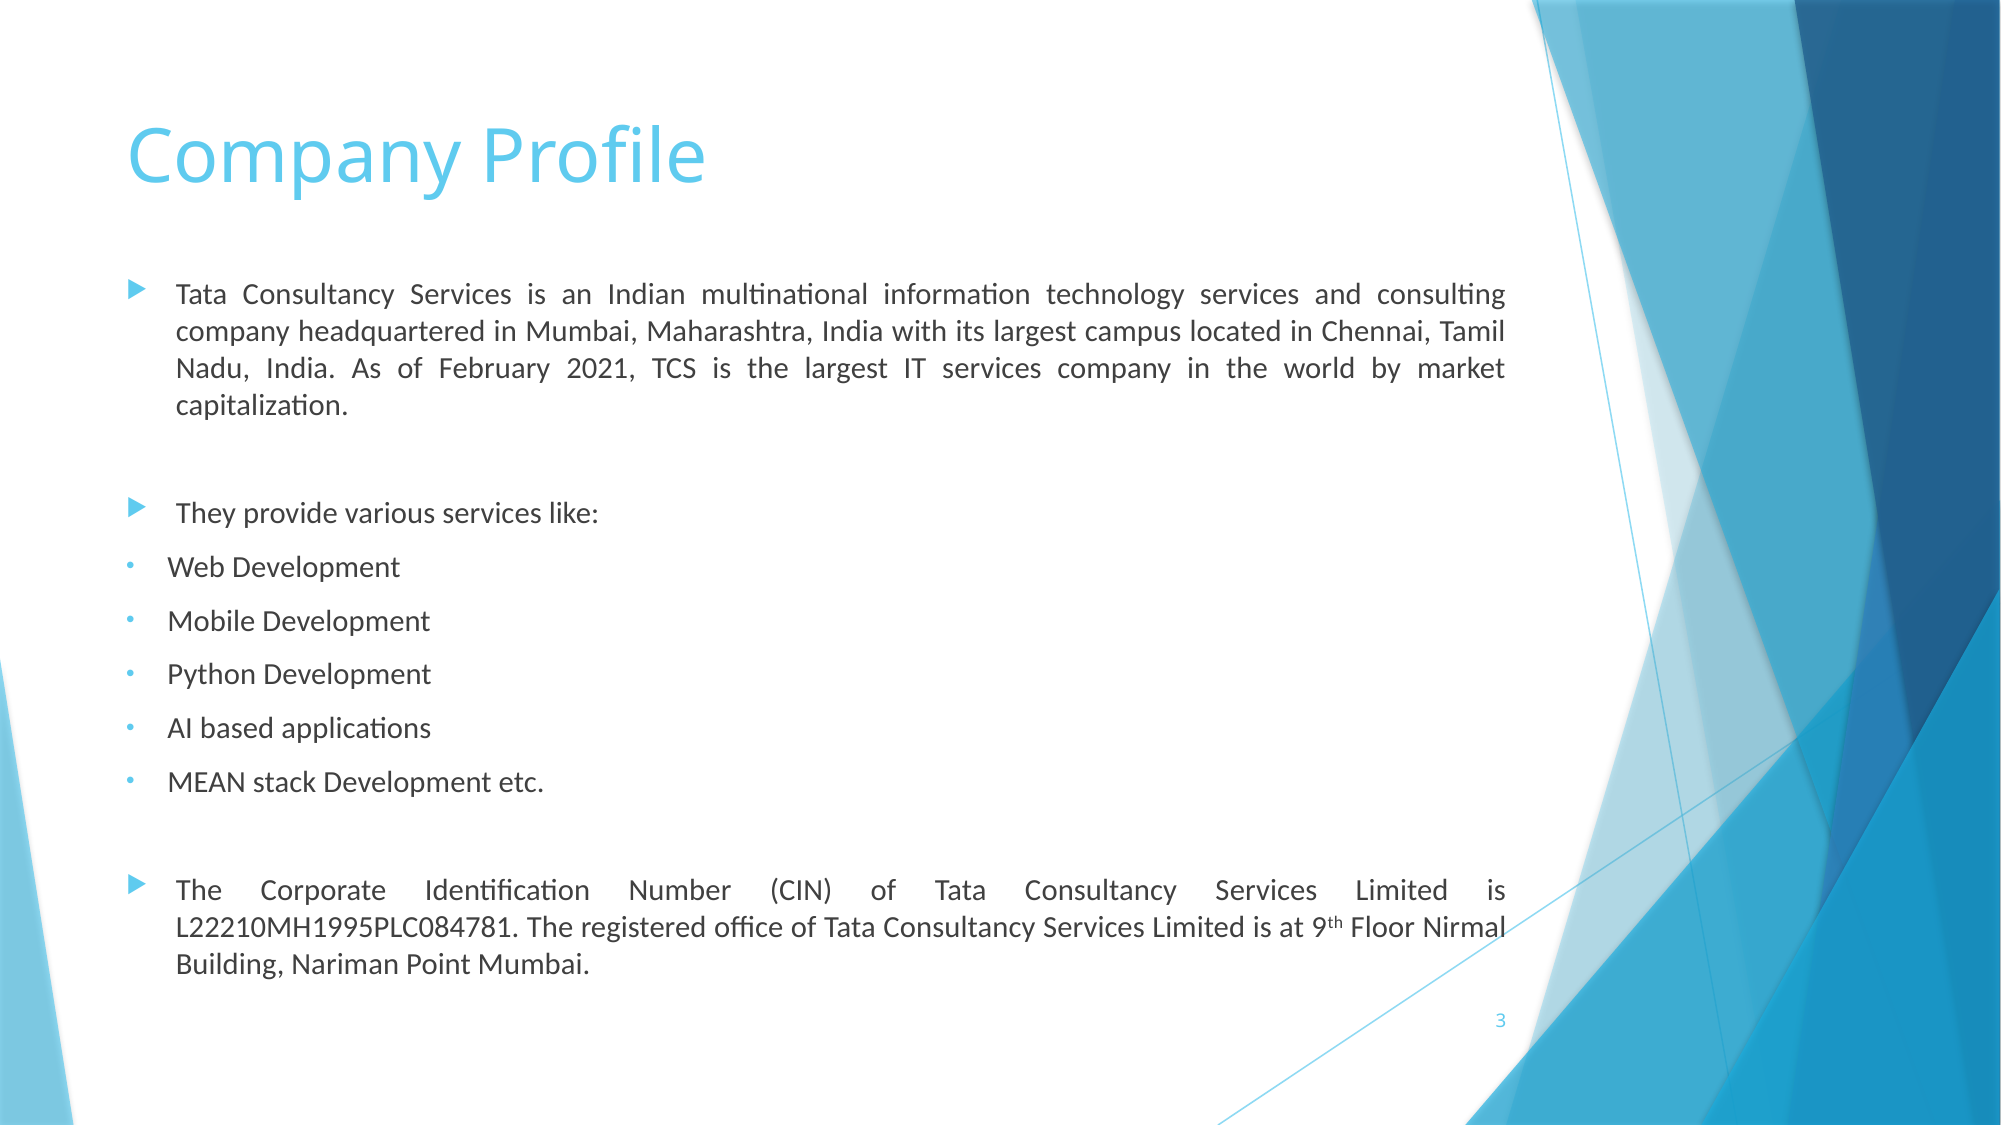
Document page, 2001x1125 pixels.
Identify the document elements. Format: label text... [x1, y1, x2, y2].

title Company Profile [111, 99, 1522, 266]
slide_number 3 [1409, 991, 1522, 1051]
list Tata Consultancy Services is an Indian multinational information technology services and consulting company headquartered in Mumbai, Maharashtra, India with its largest campus located in Chennai, Tamil Nadu, India. As of February 2021, TCS is the largest IT services company in the world by market capitalization. They provide various services like: Web Development Mobile Development Python Development AI based applications MEAN stack Development etc. The Corporate Identification Number (CIN) of Tata Consultancy Services Limited is L22210MH1995PLC084781. The registered office of Tata Consultancy Services Limited is at 9th Floor Nirmal Building, Nariman Point Mumbai. [111, 266, 1522, 992]
